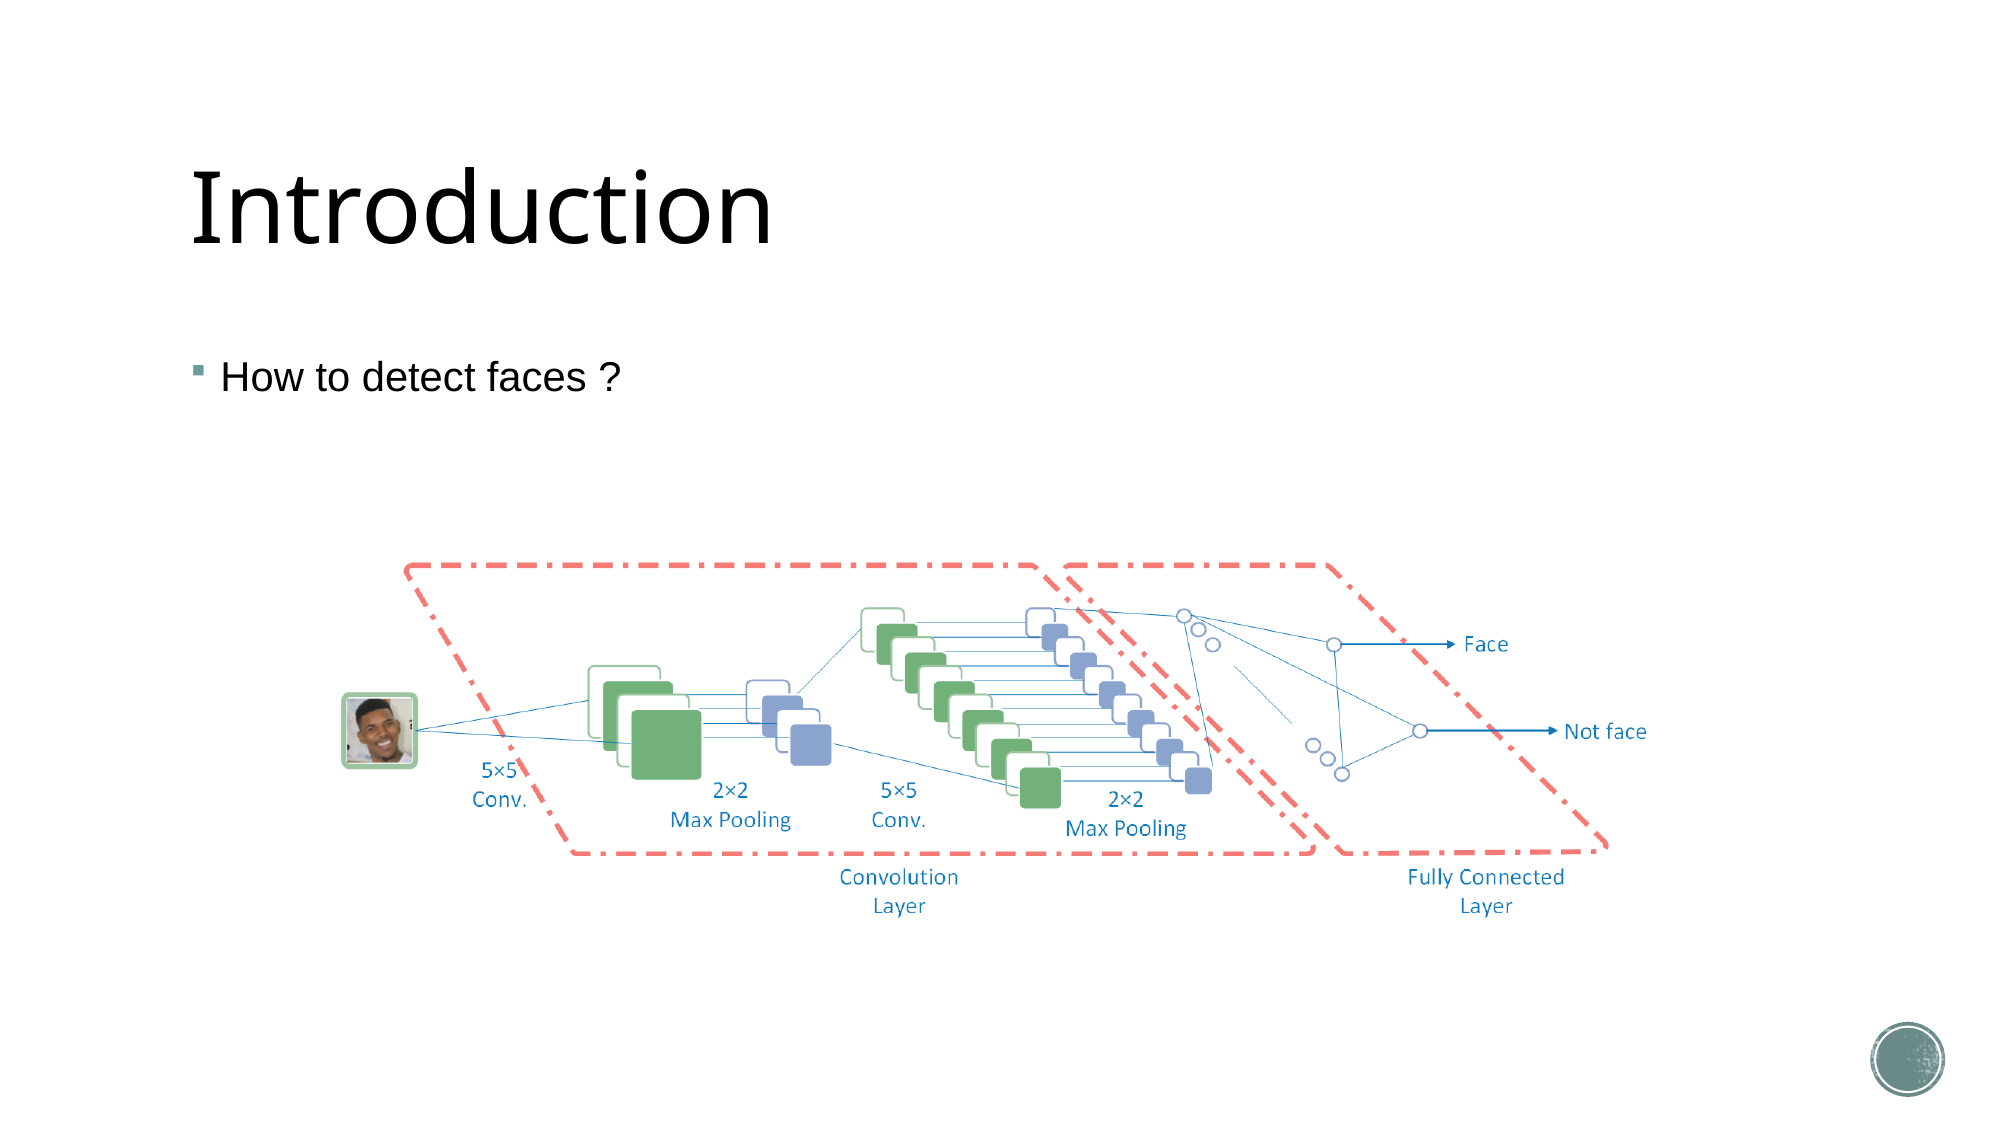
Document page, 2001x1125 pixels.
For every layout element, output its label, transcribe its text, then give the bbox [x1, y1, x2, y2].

picture [340, 562, 1660, 932]
title Introduction [175, 79, 1826, 344]
list How to detect faces ? [175, 348, 1826, 1013]
